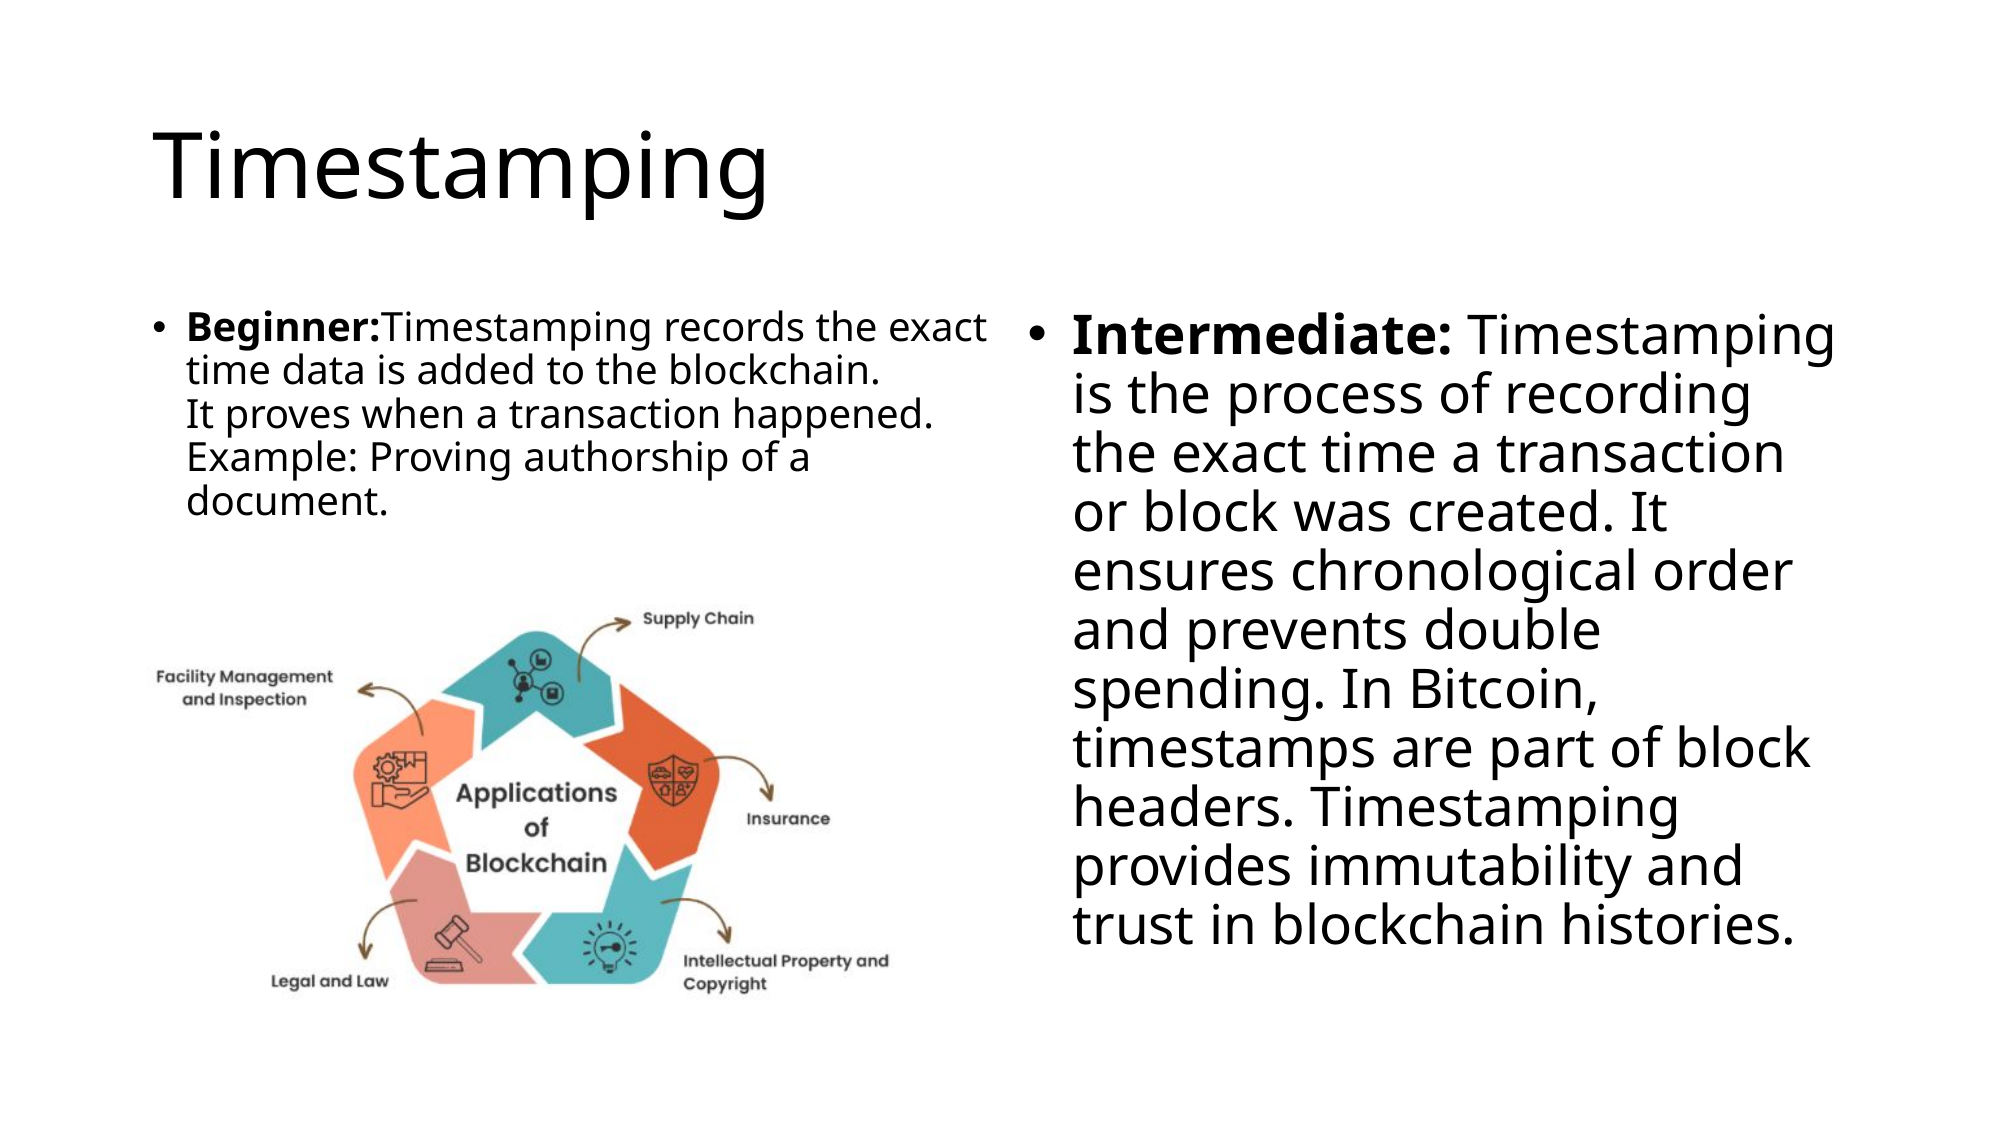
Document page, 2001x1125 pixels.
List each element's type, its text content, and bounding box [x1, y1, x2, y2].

title Timestamping [137, 59, 1863, 278]
list Intermediate: Timestamping is the process of recording the exact time a transaction or block was created. It ensures chronological order and prevents double spending. In Bitcoin, timestamps are part of block headers. Timestamping provides immutability and trust in blockchain histories. [1012, 299, 1863, 1014]
list Beginner:Timestamping records the exact time data is added to the blockchain. It proves when a transaction happened. Example: Proving authorship of a document. [137, 299, 1012, 588]
picture [136, 594, 953, 1027]
